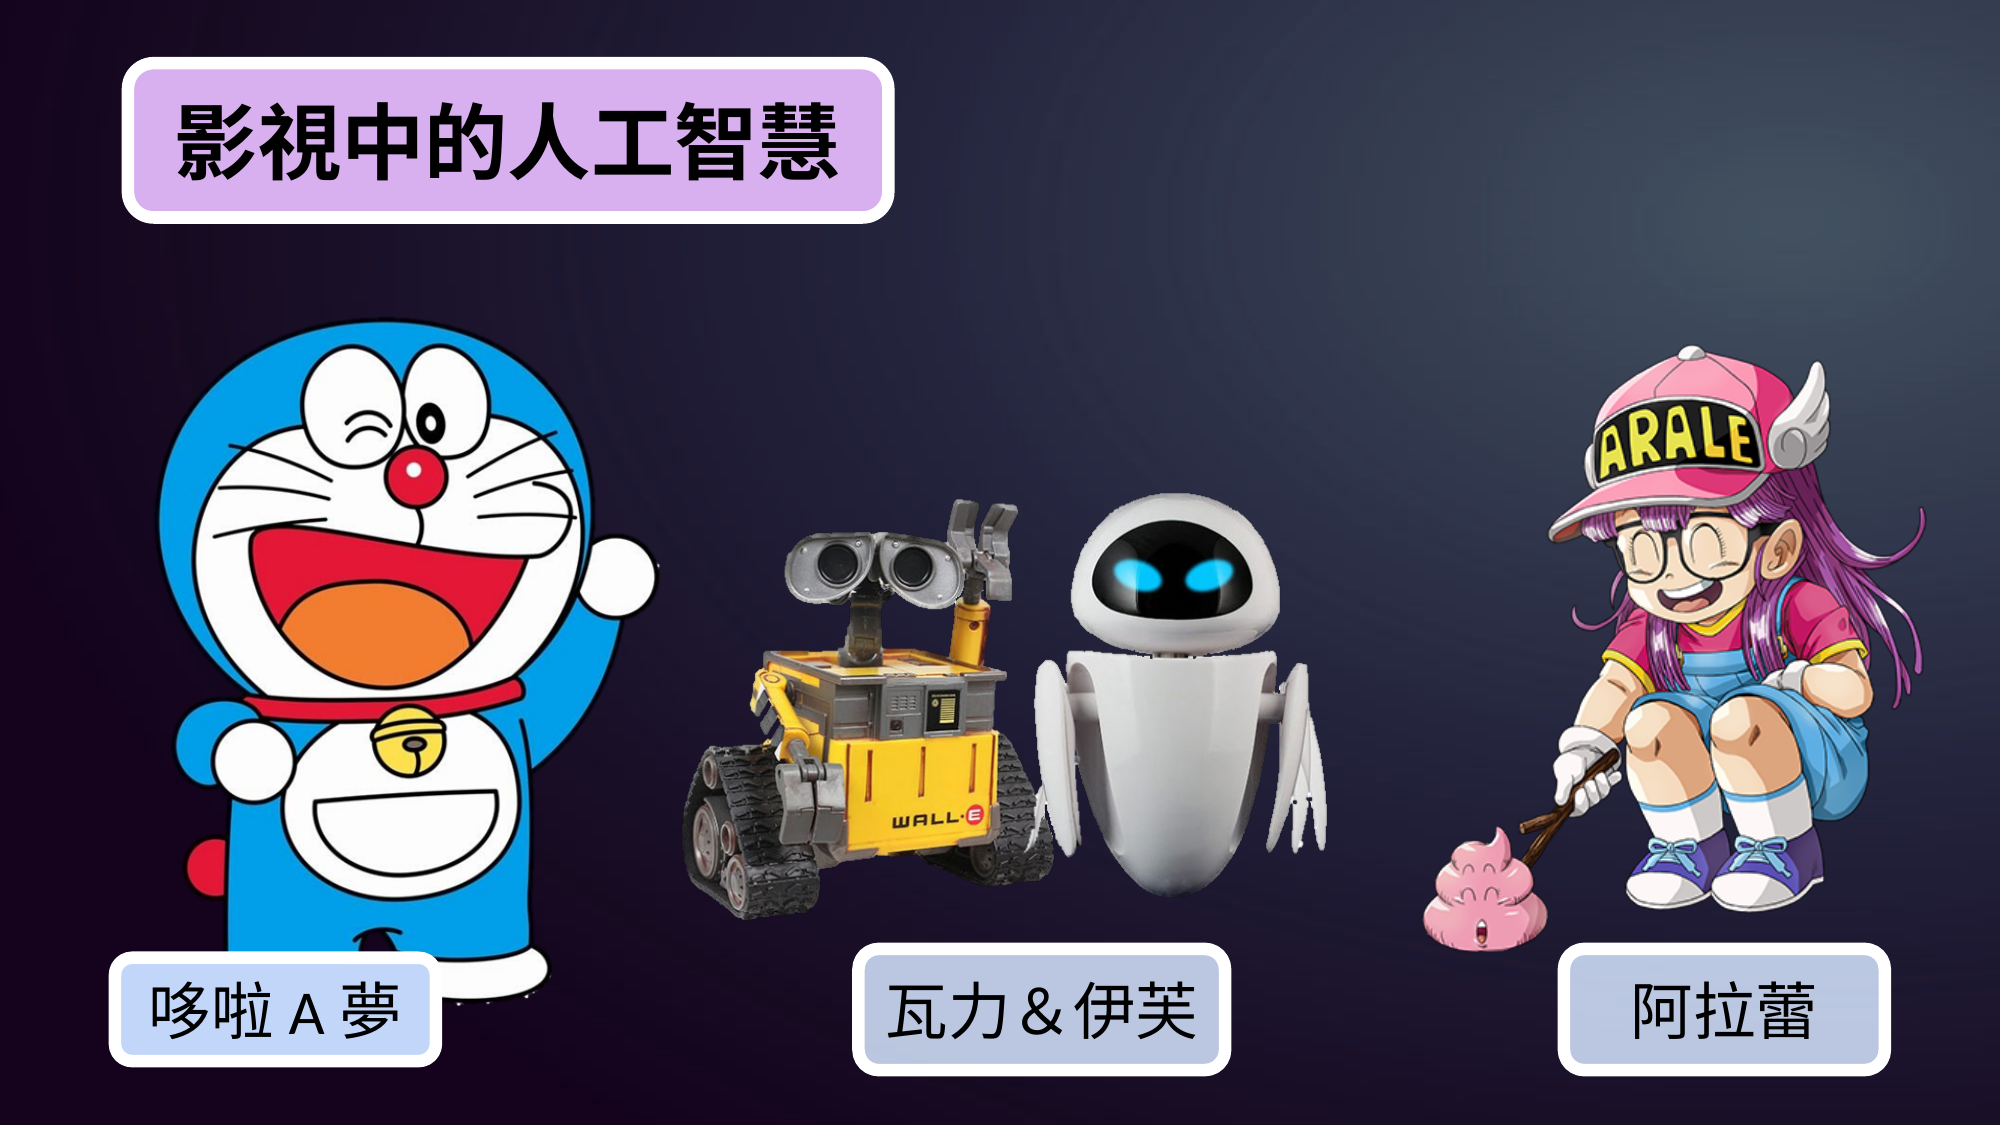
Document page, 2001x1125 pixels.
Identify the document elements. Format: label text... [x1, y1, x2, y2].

text_box 哆啦A夢 [116, 1051, 434, 1062]
picture [0, 0, 2000, 1125]
text_box 影視中的人工智慧 [127, 63, 889, 218]
